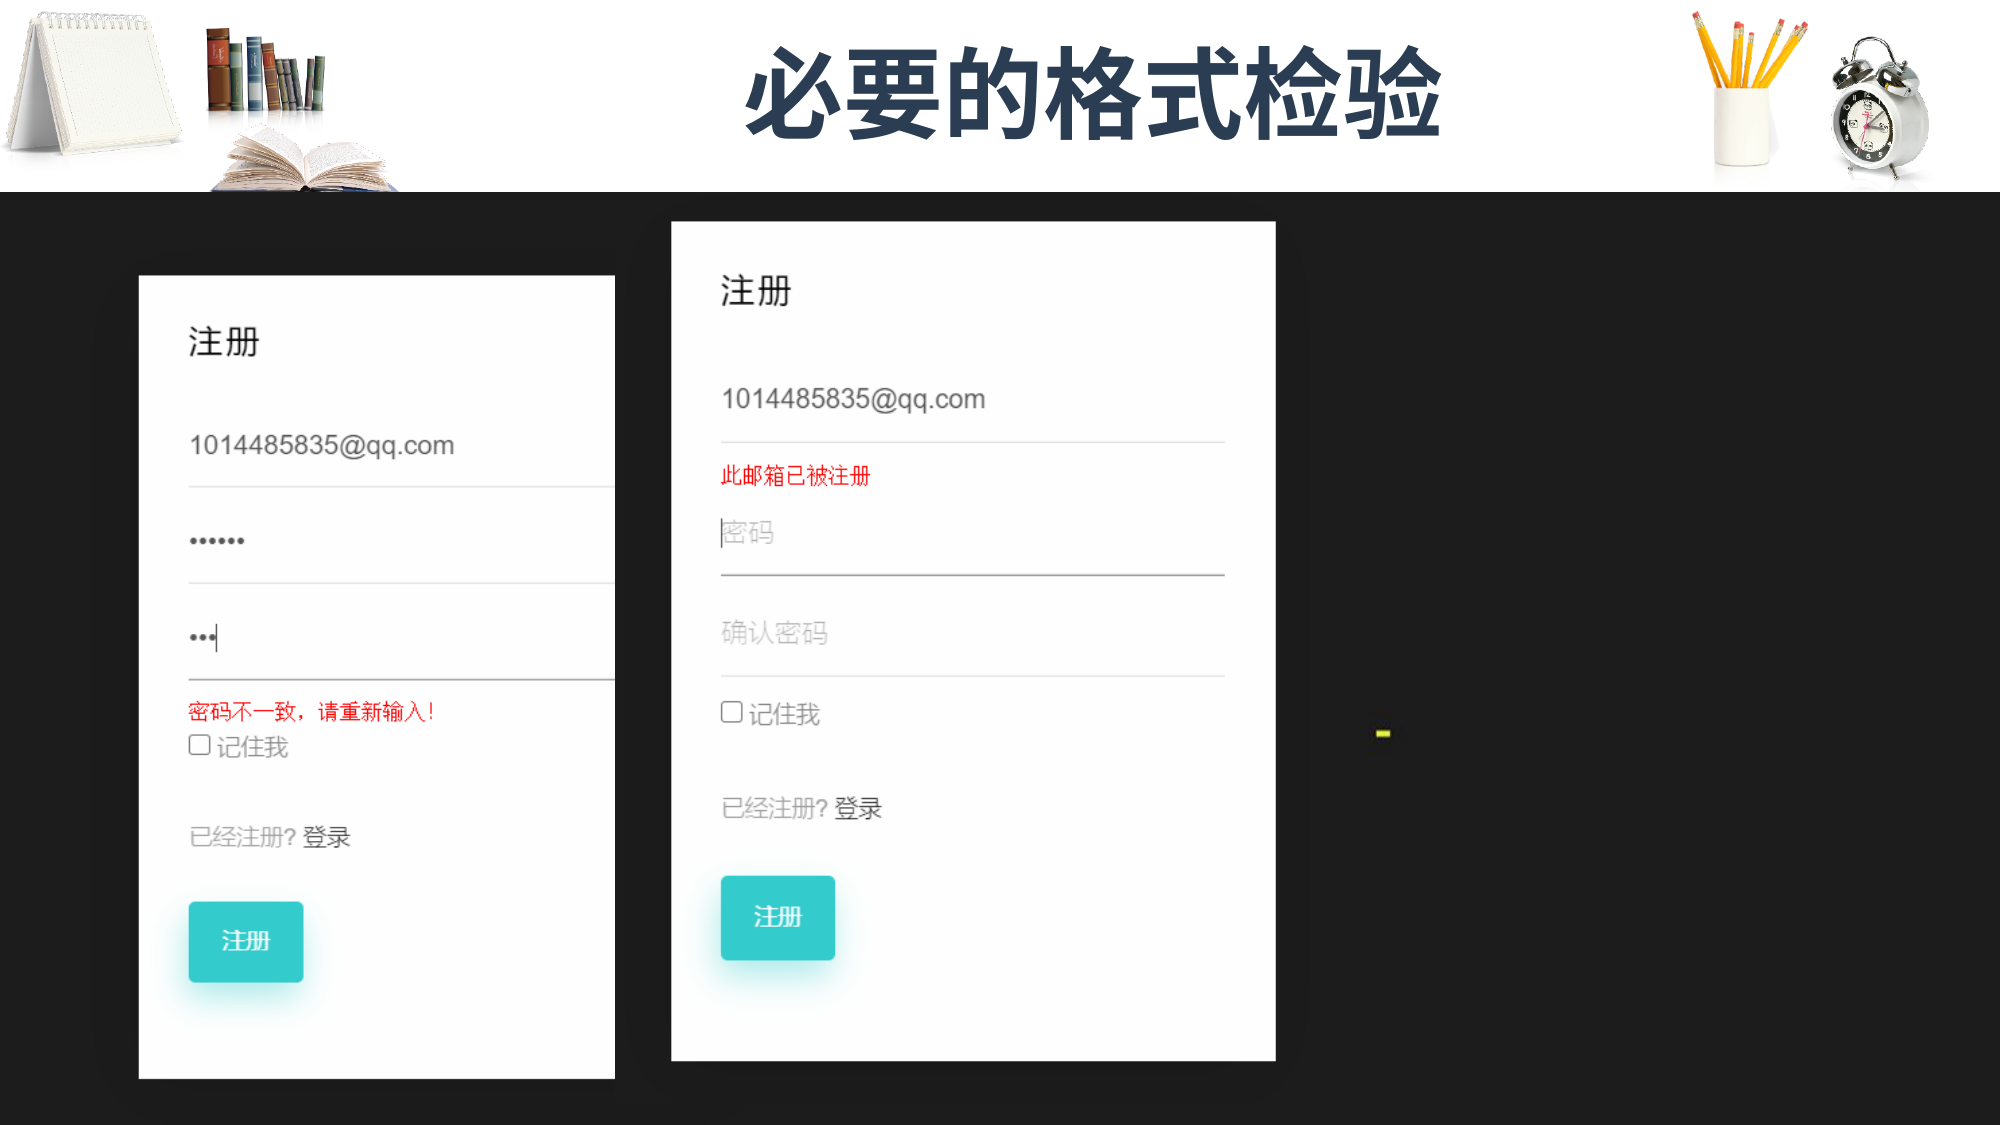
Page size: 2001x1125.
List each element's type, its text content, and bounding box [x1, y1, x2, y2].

picture [0, 11, 2000, 1125]
text_box 必要的格式检验 [659, 23, 1459, 159]
picture [0, 11, 186, 173]
